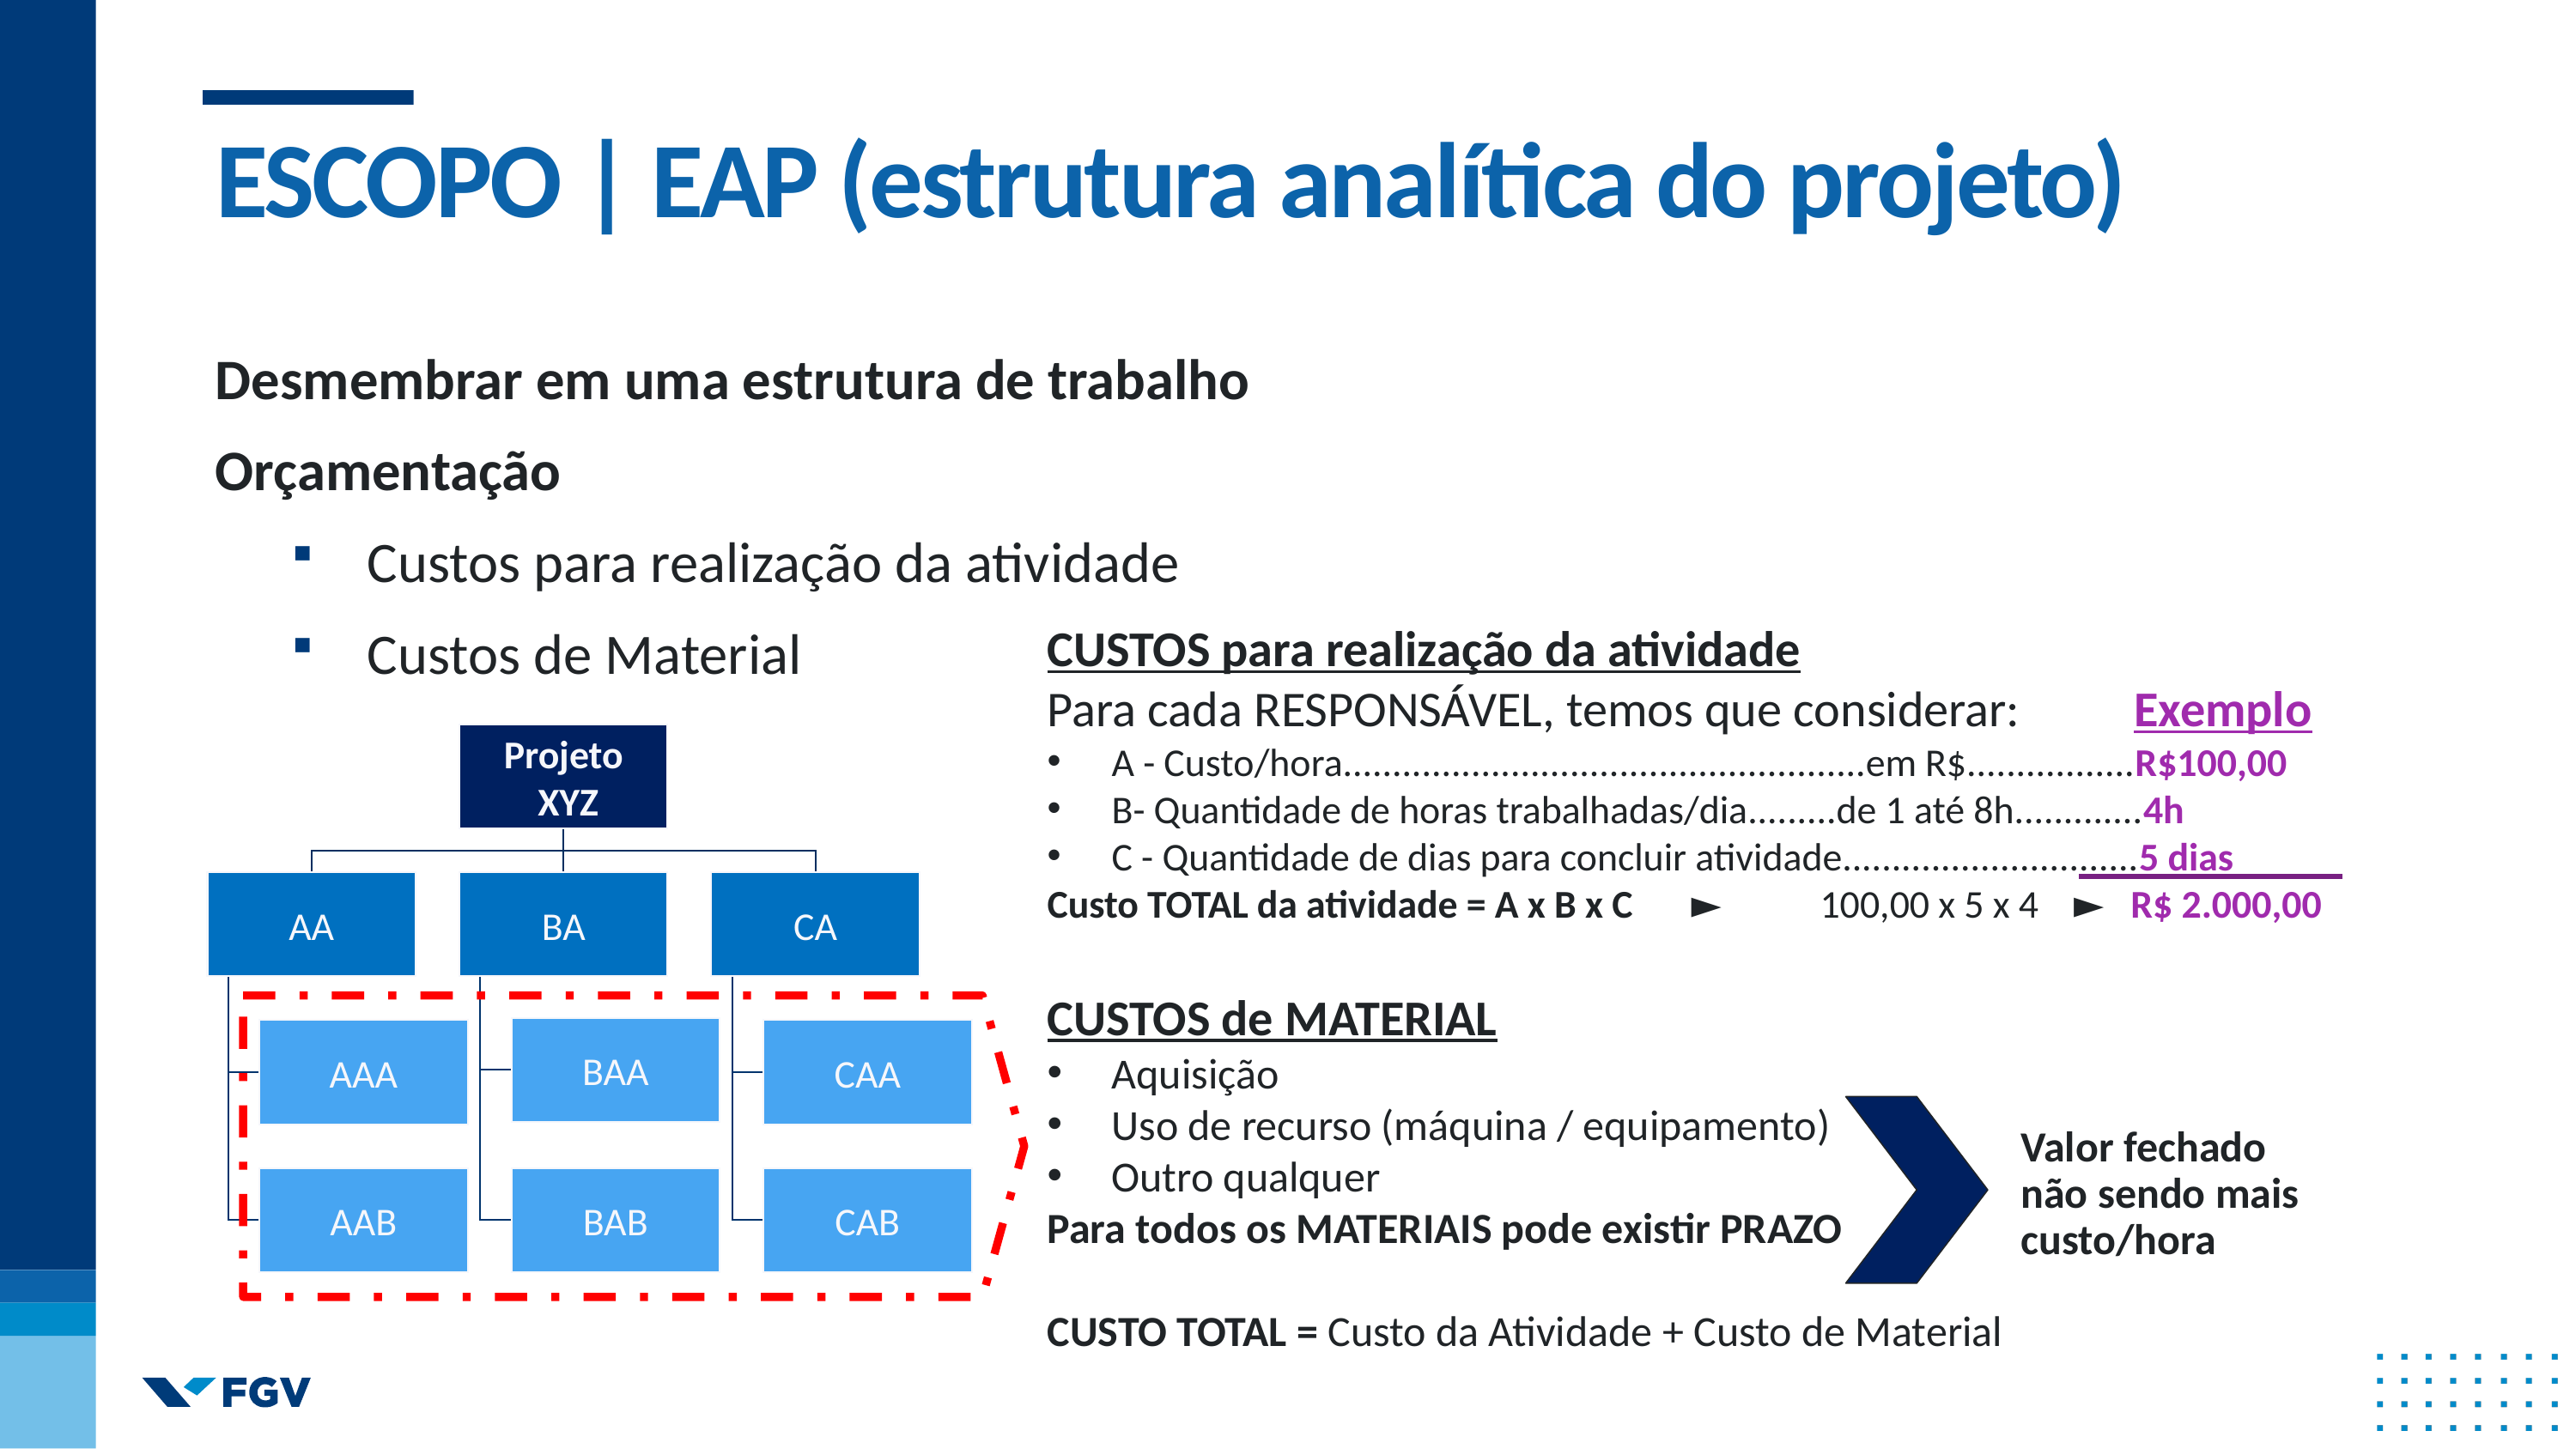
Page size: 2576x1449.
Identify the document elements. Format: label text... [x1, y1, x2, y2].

picture [2377, 1352, 2575, 1431]
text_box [0, 724, 1271, 1273]
text_box [1845, 1096, 1988, 1283]
list Desmembrar em uma estrutura de trabalho Orçamentação Custos para realização da atividade Custos de Material [203, 329, 2373, 1352]
text_box CUSTOS para realização da atividade Para cada RESPONSÁVEL, temos que considerar: Exemplo A - Custo/hora.....................................................em R$.................R$100,00 B- Quantidade de horas trabalhadas/dia.........de 1 até 8h.............4h C - Quantidade de dias para concluir atividade..............................5 dias Custo TOTAL da atividade = A x B x C ► 100,00 x 5 x 4 ► R$ 2.000,00 CUSTOS de MATERIAL Aquisição Uso de recurso (máquina / equipamento) Outro qualquer Para todos os MATERIAIS pode existir PRAZO CUSTO TOTAL = Custo da Atividade + Custo de Material [1024, 605, 2506, 1367]
text_box Valor fechado não sendo mais custo/hora [1997, 1113, 2343, 1276]
title ESCOPO | EAP (estrutura analítica do projeto) [203, 104, 2373, 246]
text_box [243, 1273, 989, 1297]
